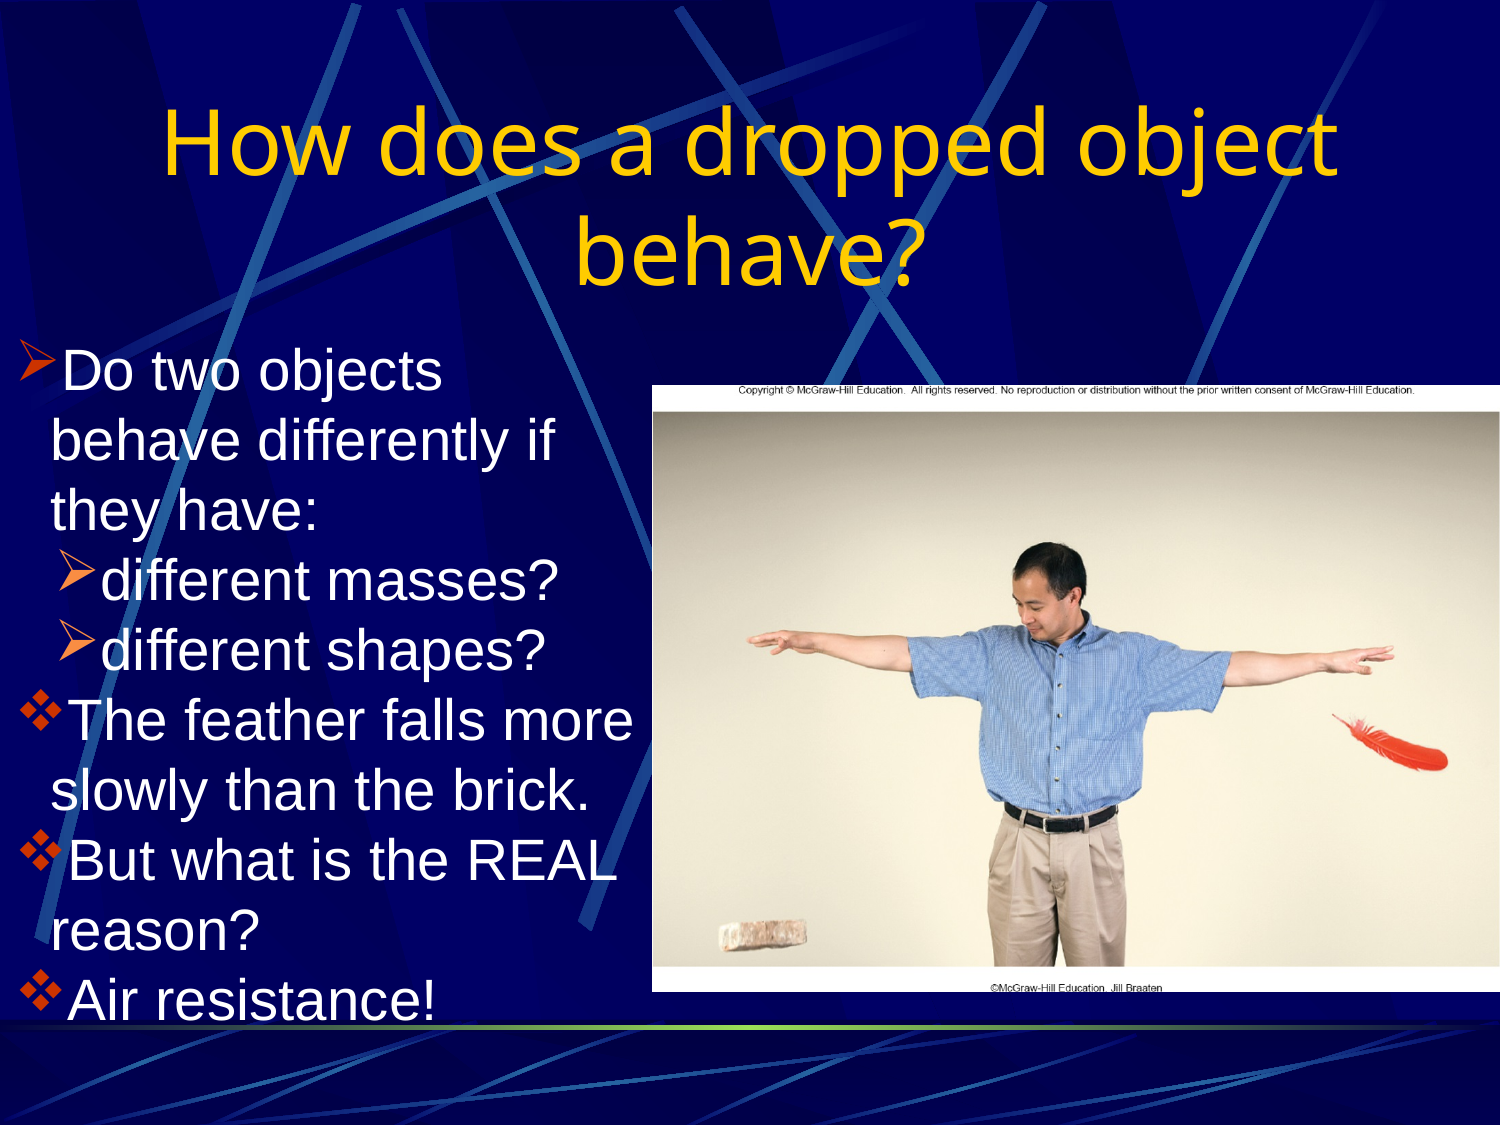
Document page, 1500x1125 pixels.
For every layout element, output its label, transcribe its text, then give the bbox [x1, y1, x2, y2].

title How does a dropped object behave? [112, 76, 1388, 312]
picture [651, 385, 1500, 993]
text_box Do two objects behave differently if they have: different masses? different shapes? The feather falls more slowly than the brick. But what is the REAL reason? Air resistance! [0, 324, 663, 1040]
